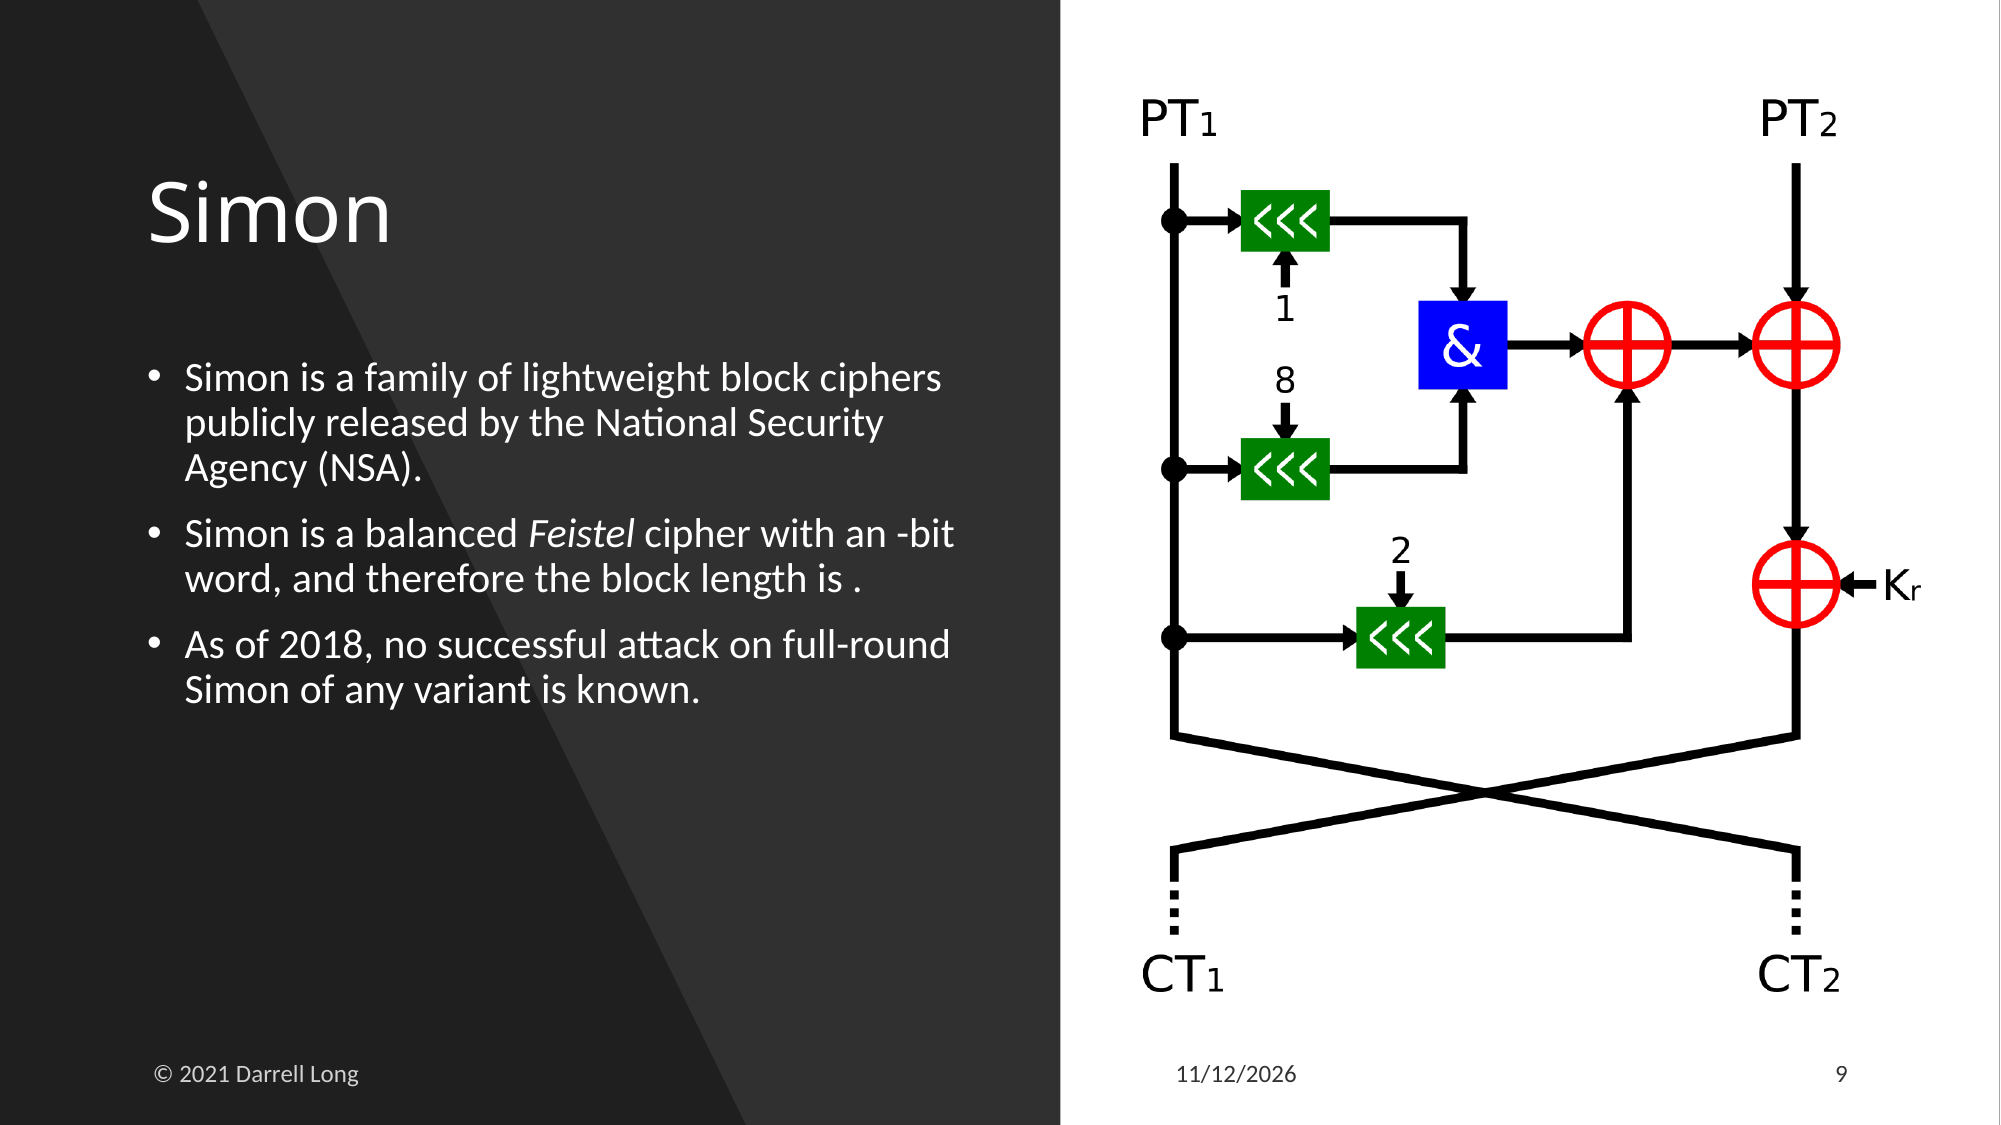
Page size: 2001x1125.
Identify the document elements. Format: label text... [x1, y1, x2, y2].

text_box [1061, 0, 2000, 1125]
slide_number 9 [1683, 1042, 1863, 1103]
text_box [0, 0, 747, 1125]
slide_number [1160, 1042, 1611, 1103]
picture [1143, 99, 1921, 1001]
title Simon [131, 105, 978, 326]
footer © 2021 Darrell Long [138, 1042, 813, 1103]
text_box [199, 0, 1061, 1125]
